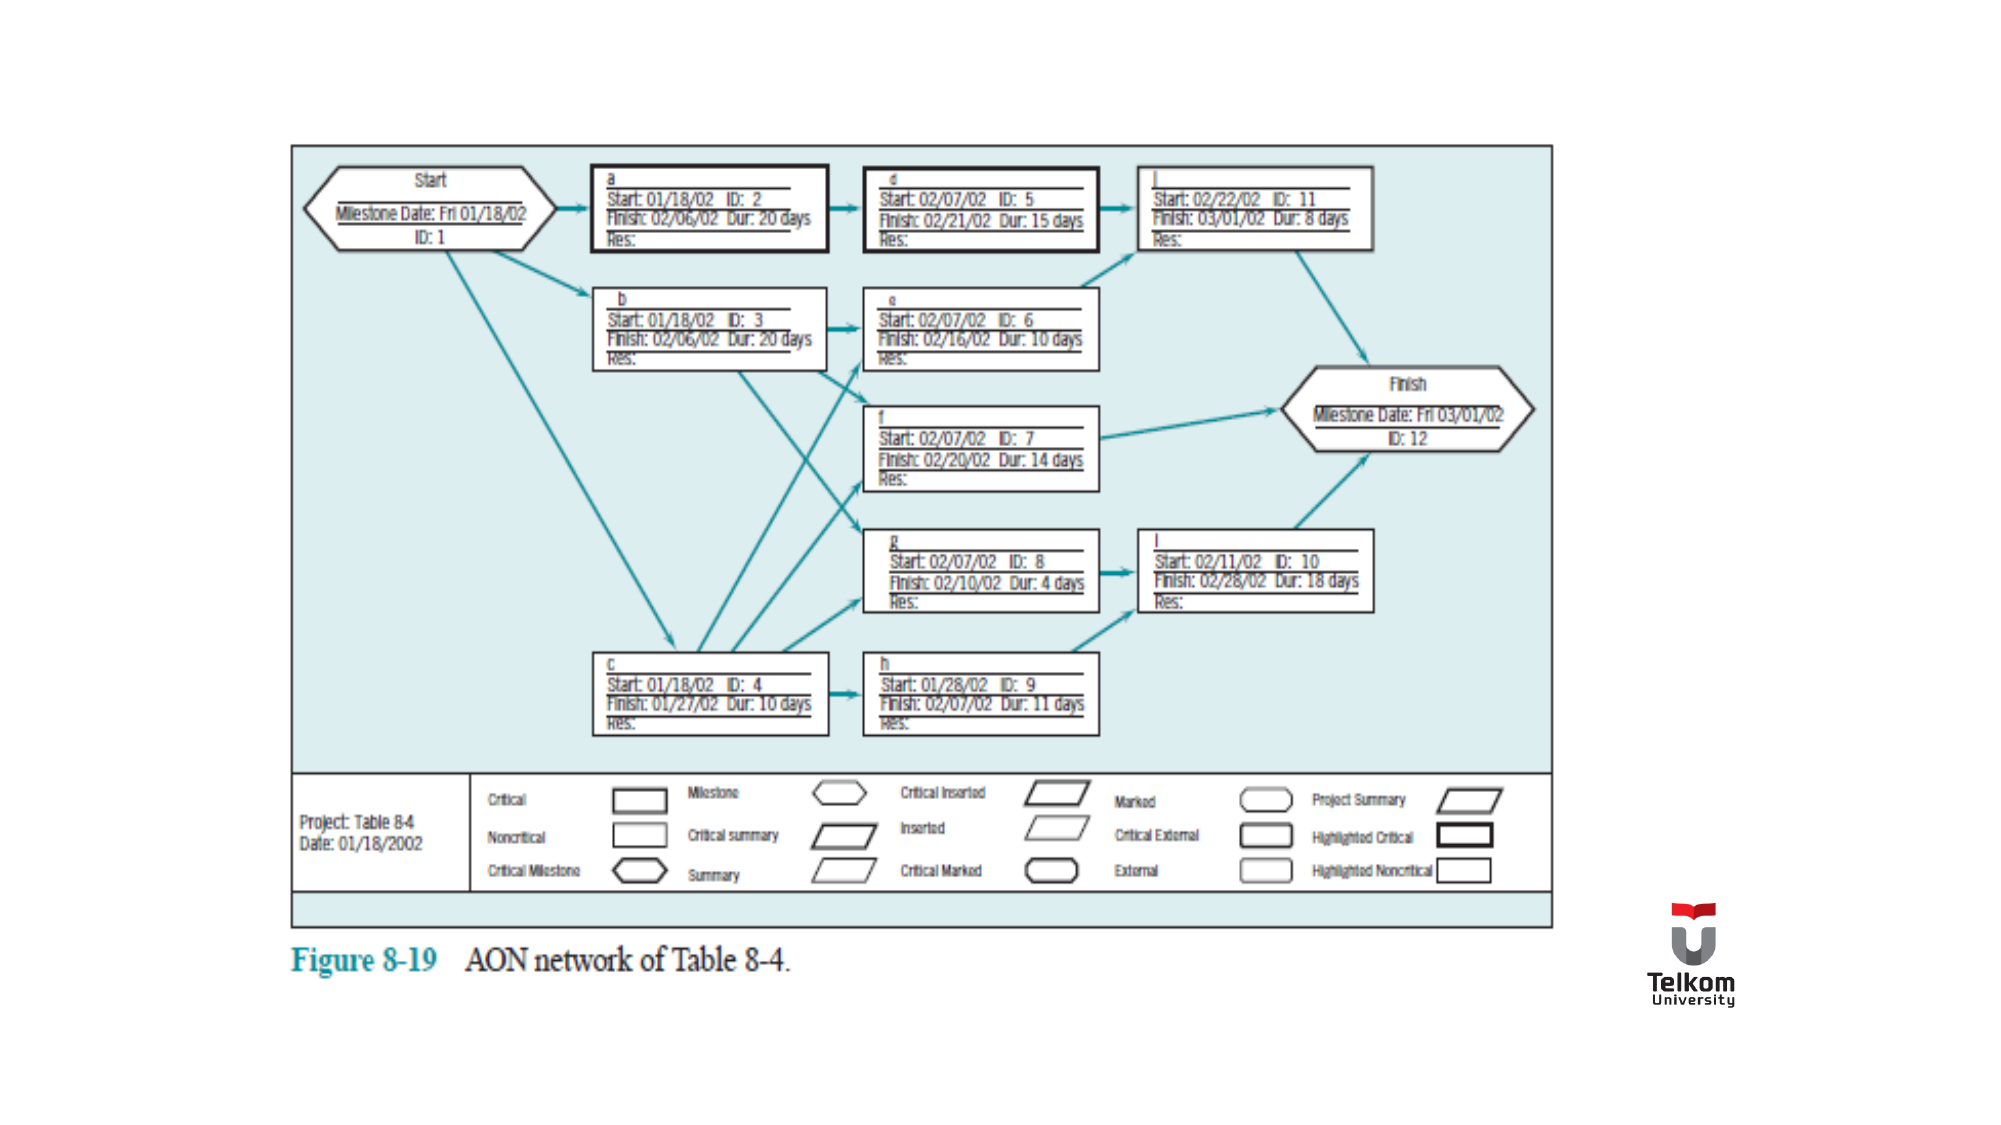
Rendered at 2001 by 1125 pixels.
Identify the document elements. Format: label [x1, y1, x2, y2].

picture [1637, 887, 1750, 1020]
list [249, 112, 1638, 1050]
